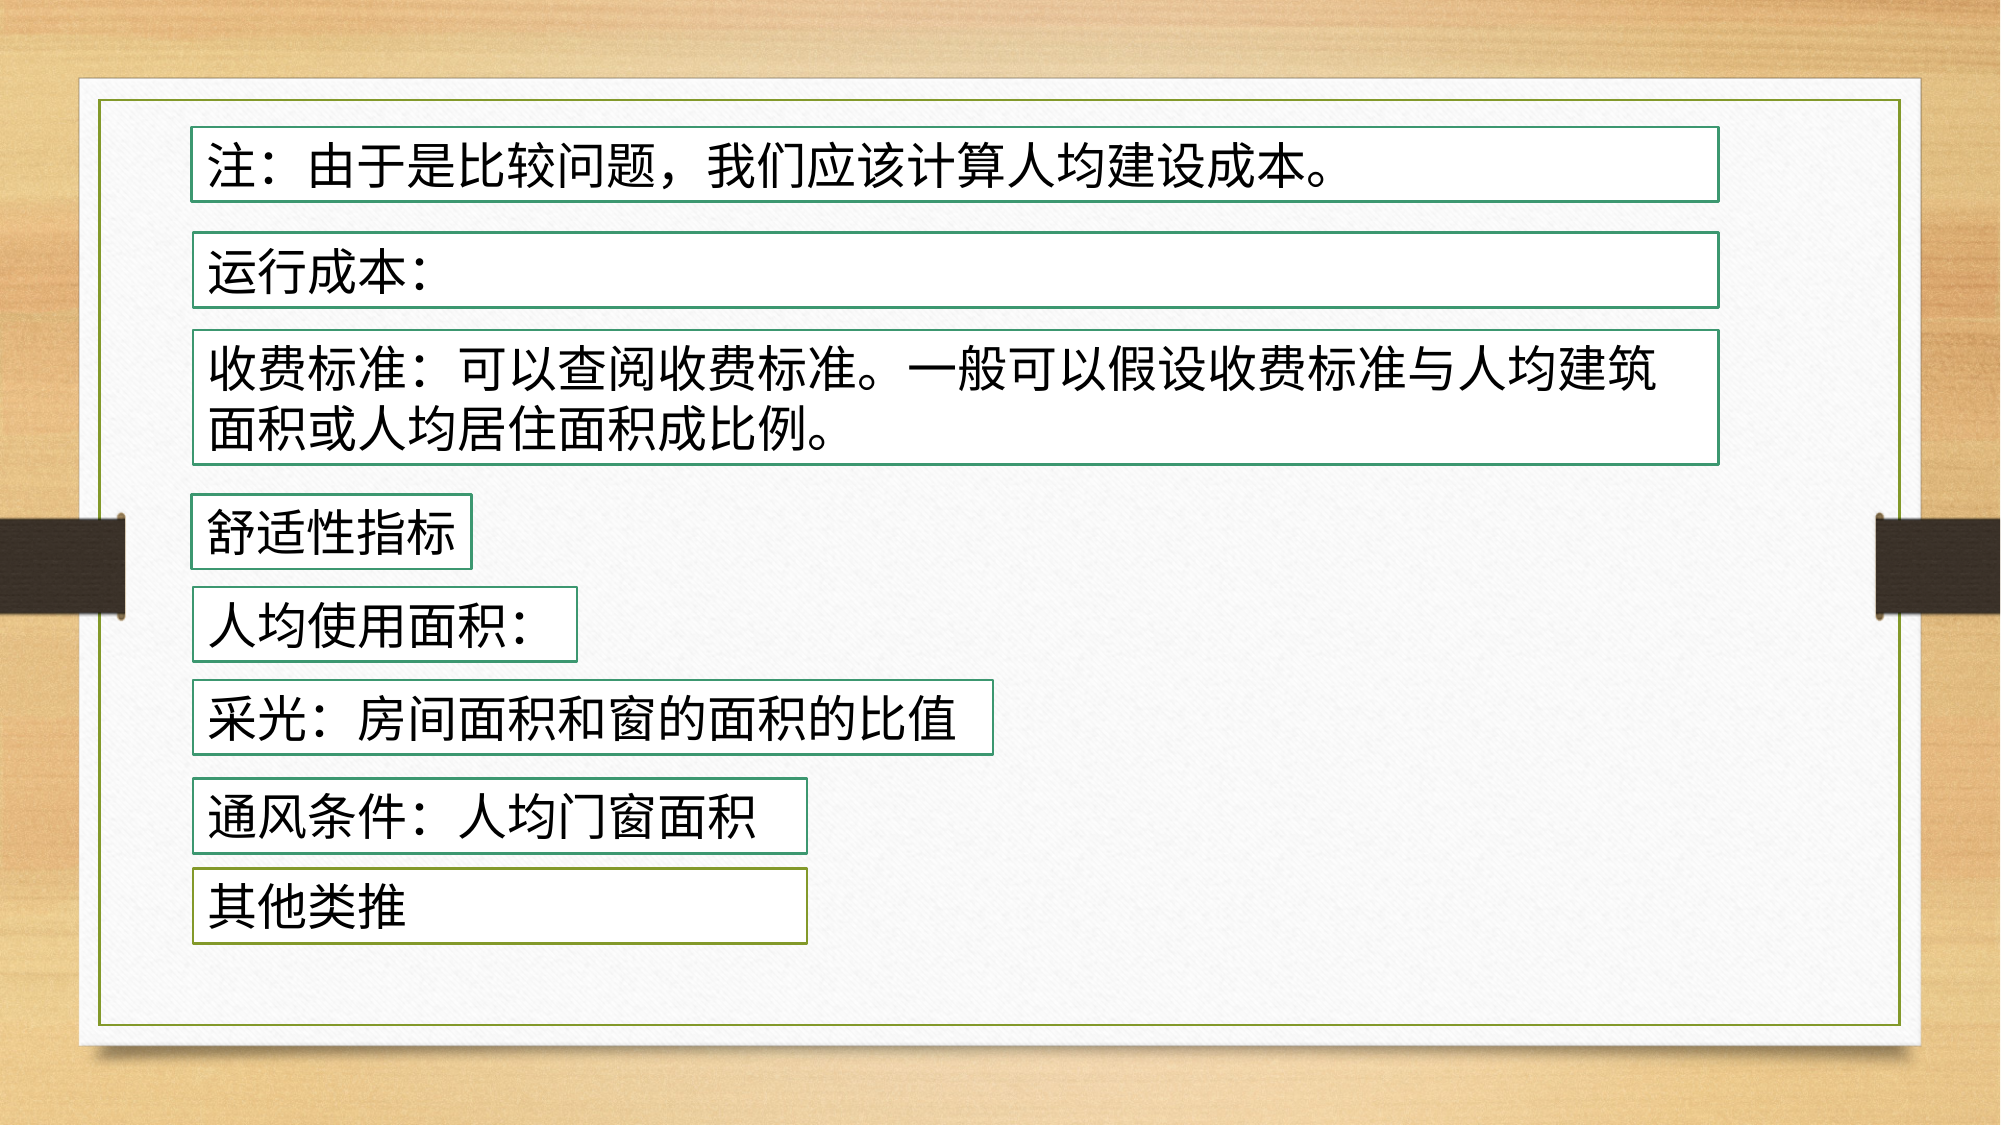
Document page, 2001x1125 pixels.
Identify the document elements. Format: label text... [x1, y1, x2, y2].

text_box 舒适性指标 [190, 493, 473, 570]
text_box 人均使用面积： [192, 586, 578, 663]
picture [0, 0, 2001, 1125]
text_box 收费标准：可以查阅收费标准。一般可以假设收费标准与人均建筑面积或人均居住面积成比例。 [192, 329, 1720, 466]
text_box 采光：房间面积和窗的面积的比值 [192, 679, 994, 756]
text_box 注：由于是比较问题，我们应该计算人均建设成本。 [190, 126, 1720, 203]
text_box 运行成本： [192, 231, 1720, 309]
text_box 通风条件：人均门窗面积 [192, 777, 808, 855]
text_box 其他类推 [192, 867, 808, 945]
